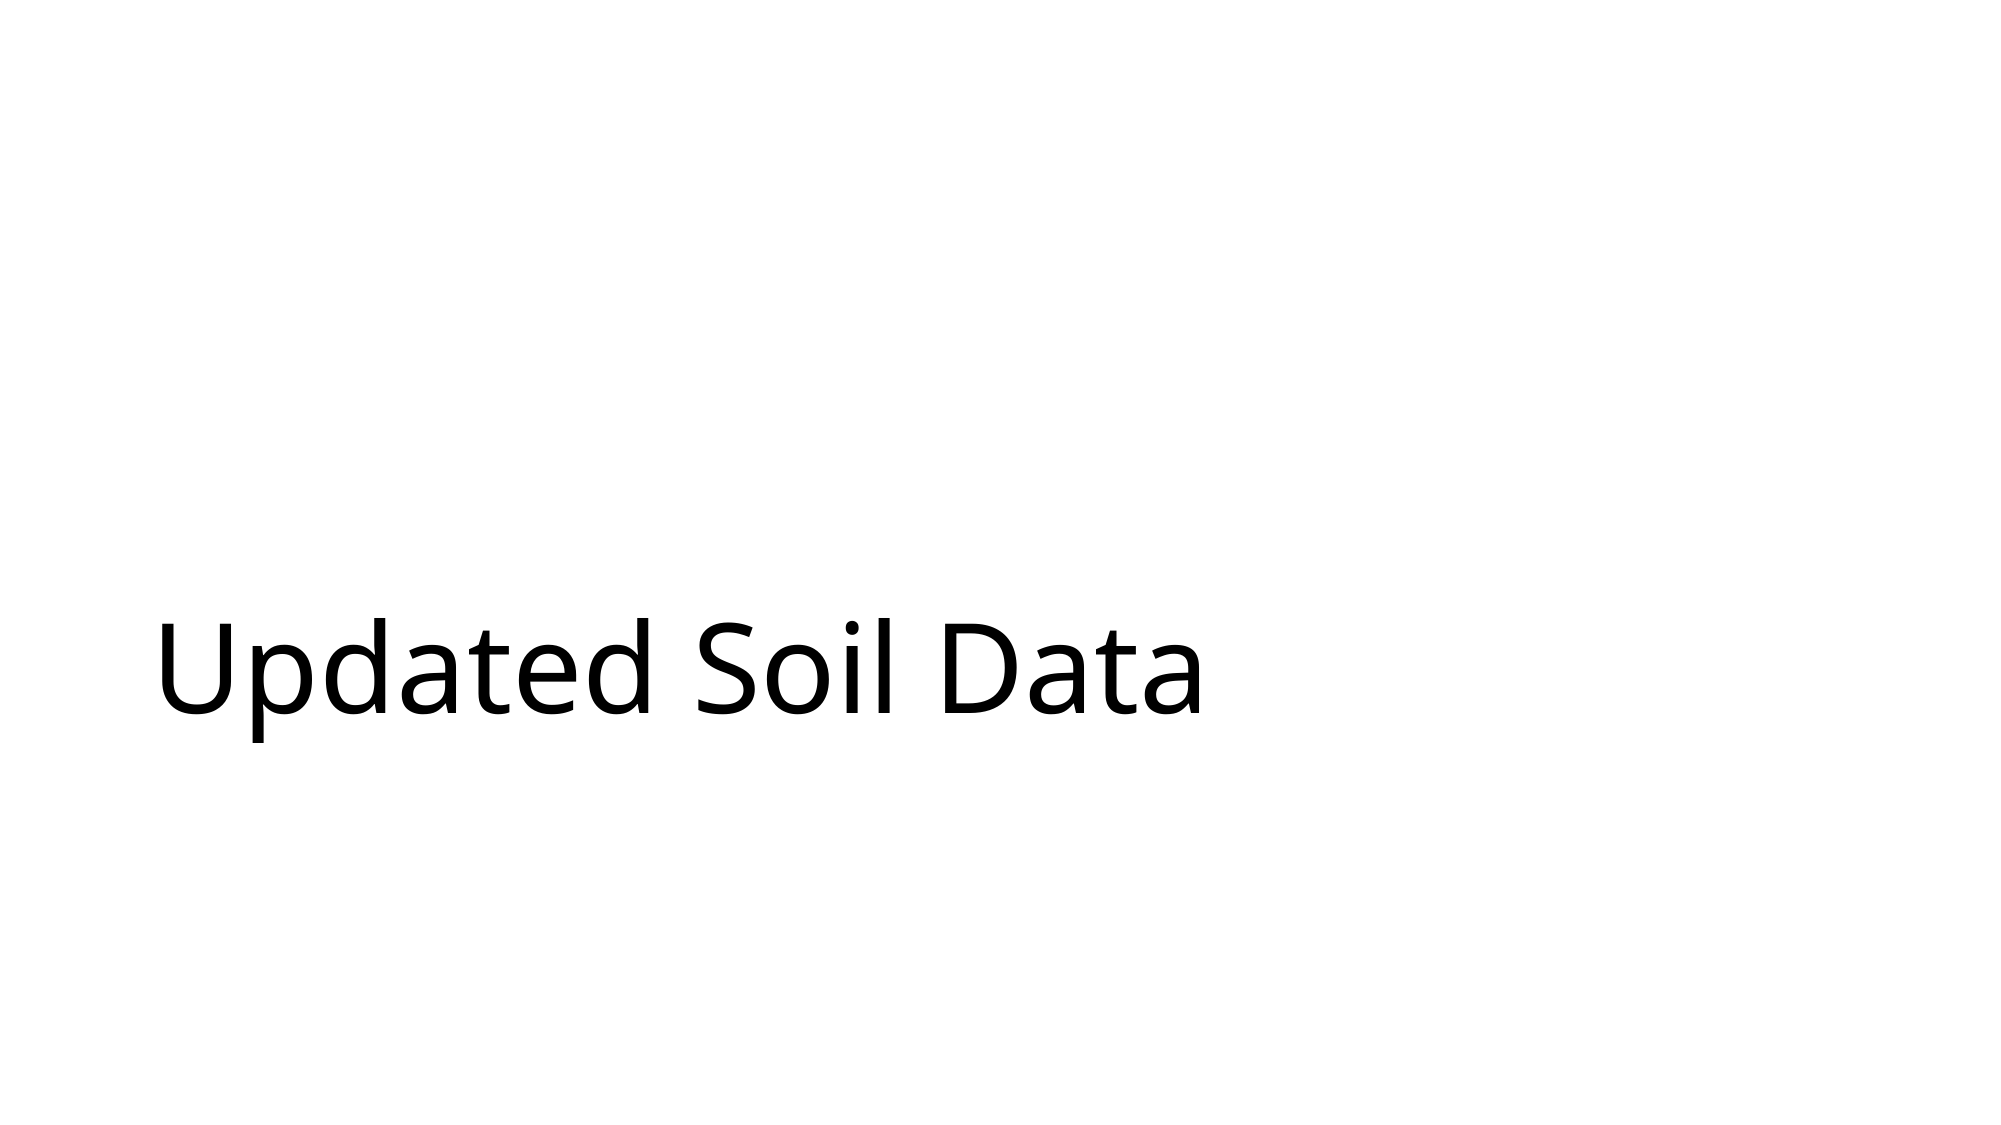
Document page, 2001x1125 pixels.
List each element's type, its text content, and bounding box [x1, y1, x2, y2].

title Updated Soil Data [136, 280, 1862, 749]
